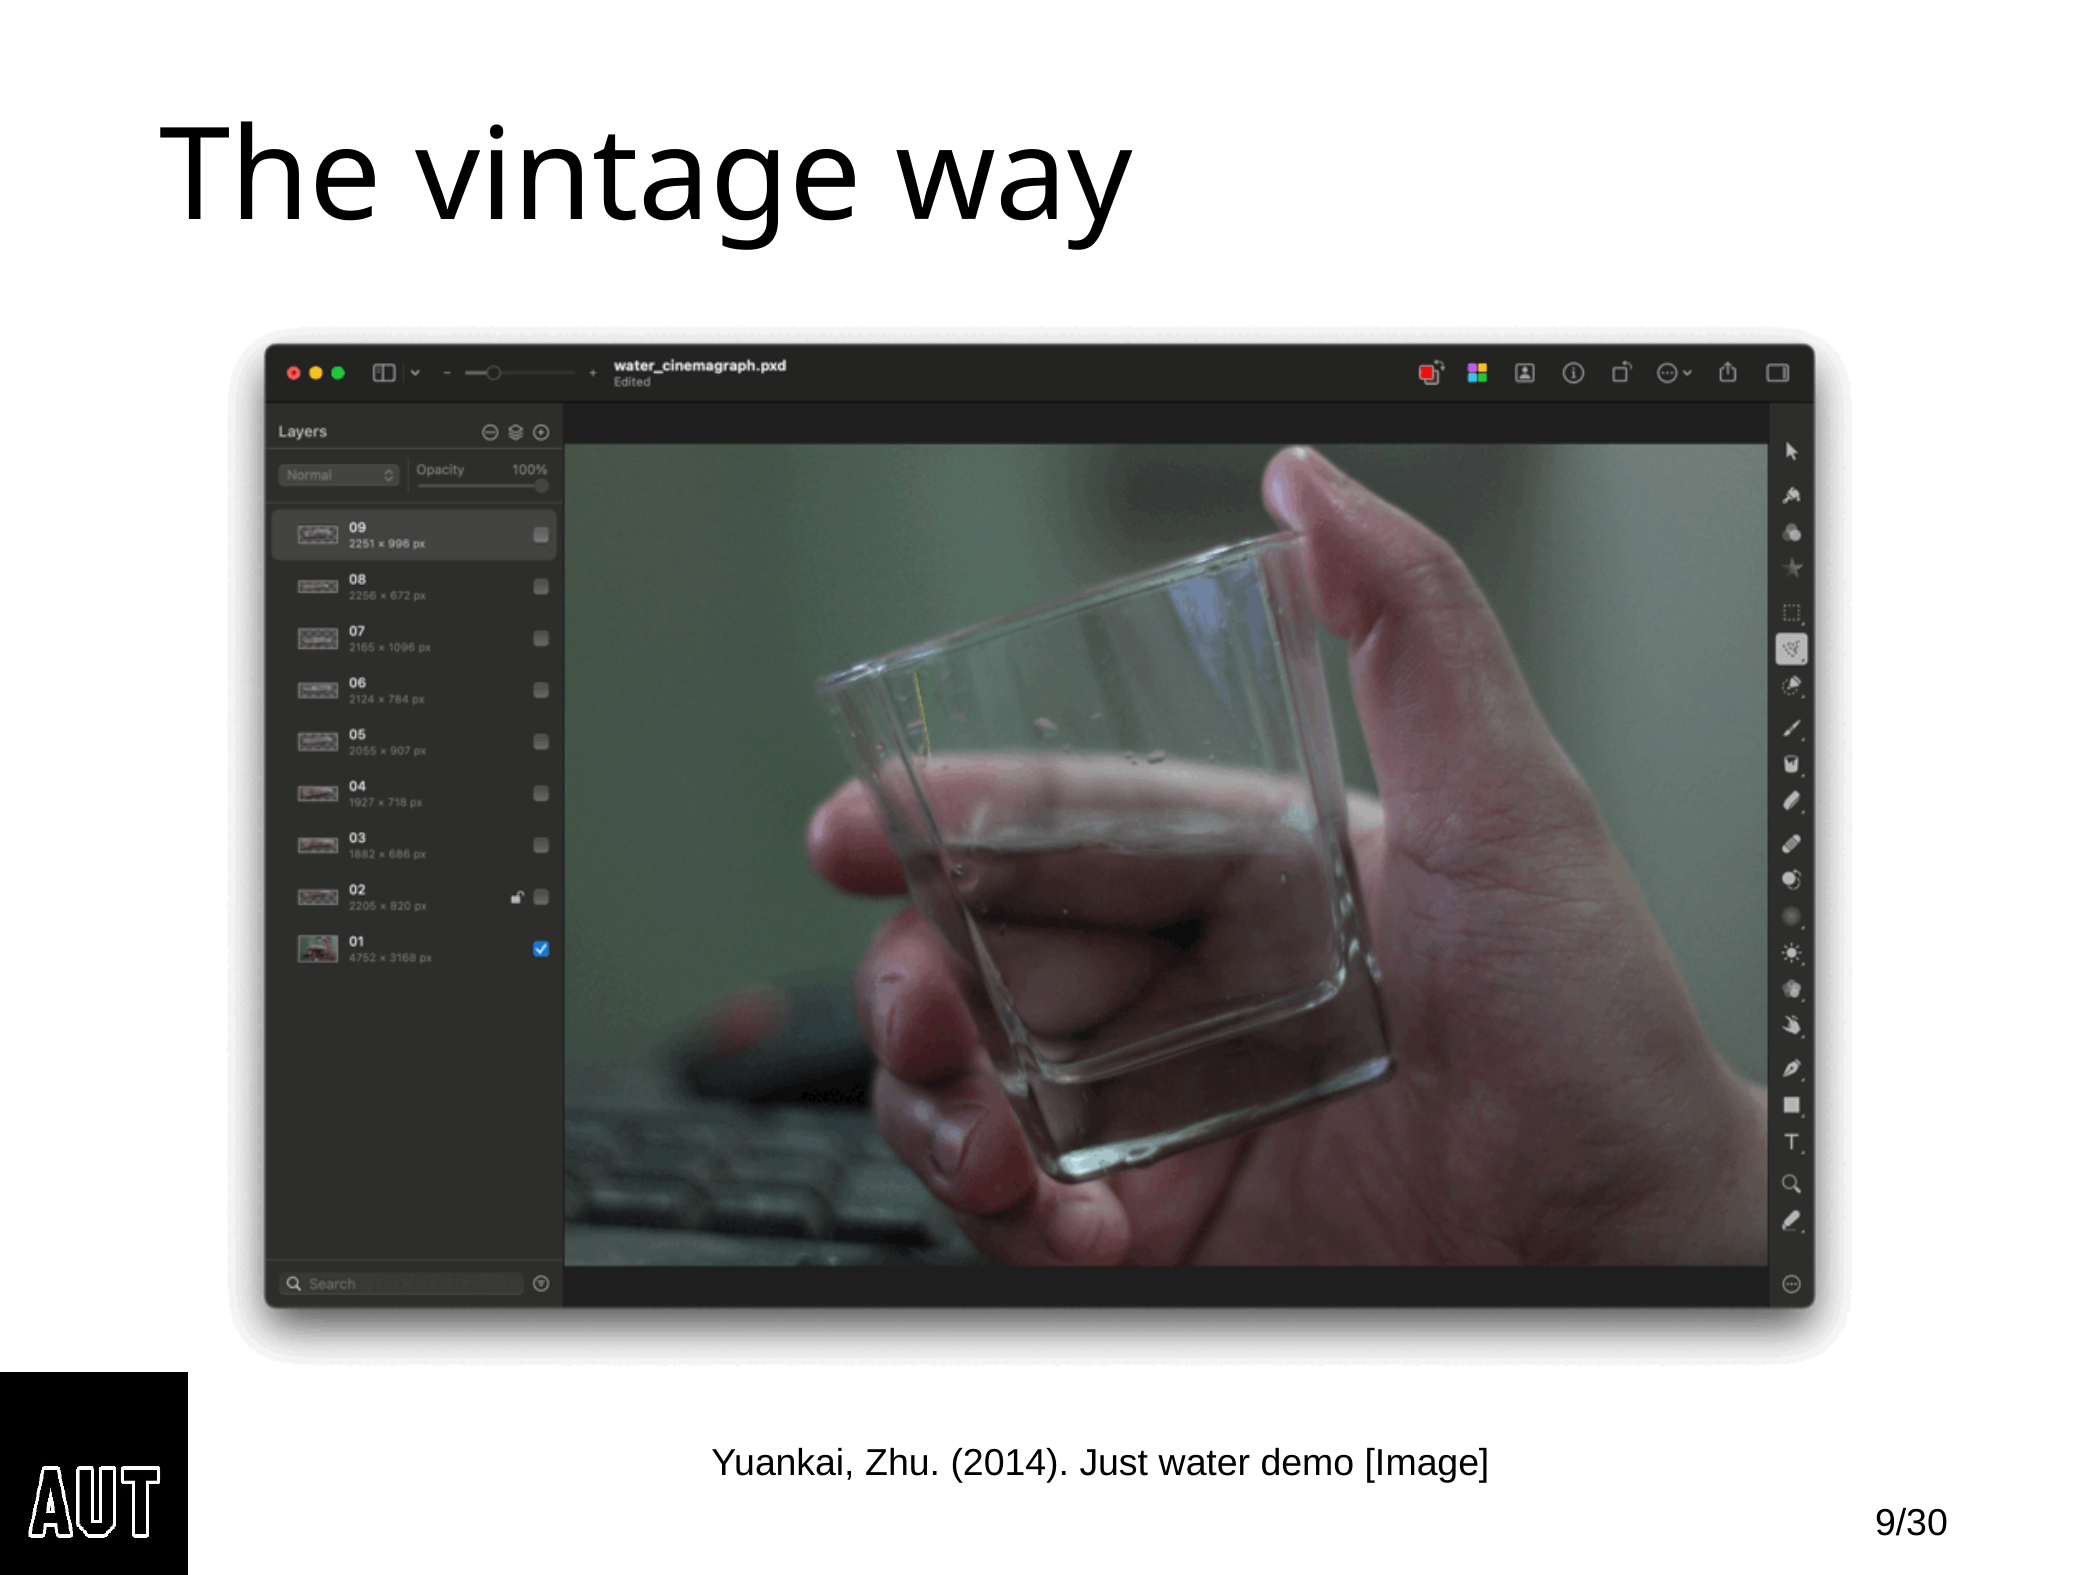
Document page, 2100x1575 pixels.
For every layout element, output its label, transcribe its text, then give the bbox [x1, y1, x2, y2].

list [205, 301, 1879, 1389]
text_box Yuankai, Zhu. (2014). Just water demo [Image] [696, 1430, 1505, 1491]
picture [0, 1372, 188, 1575]
title The vintage way [144, 83, 1956, 273]
